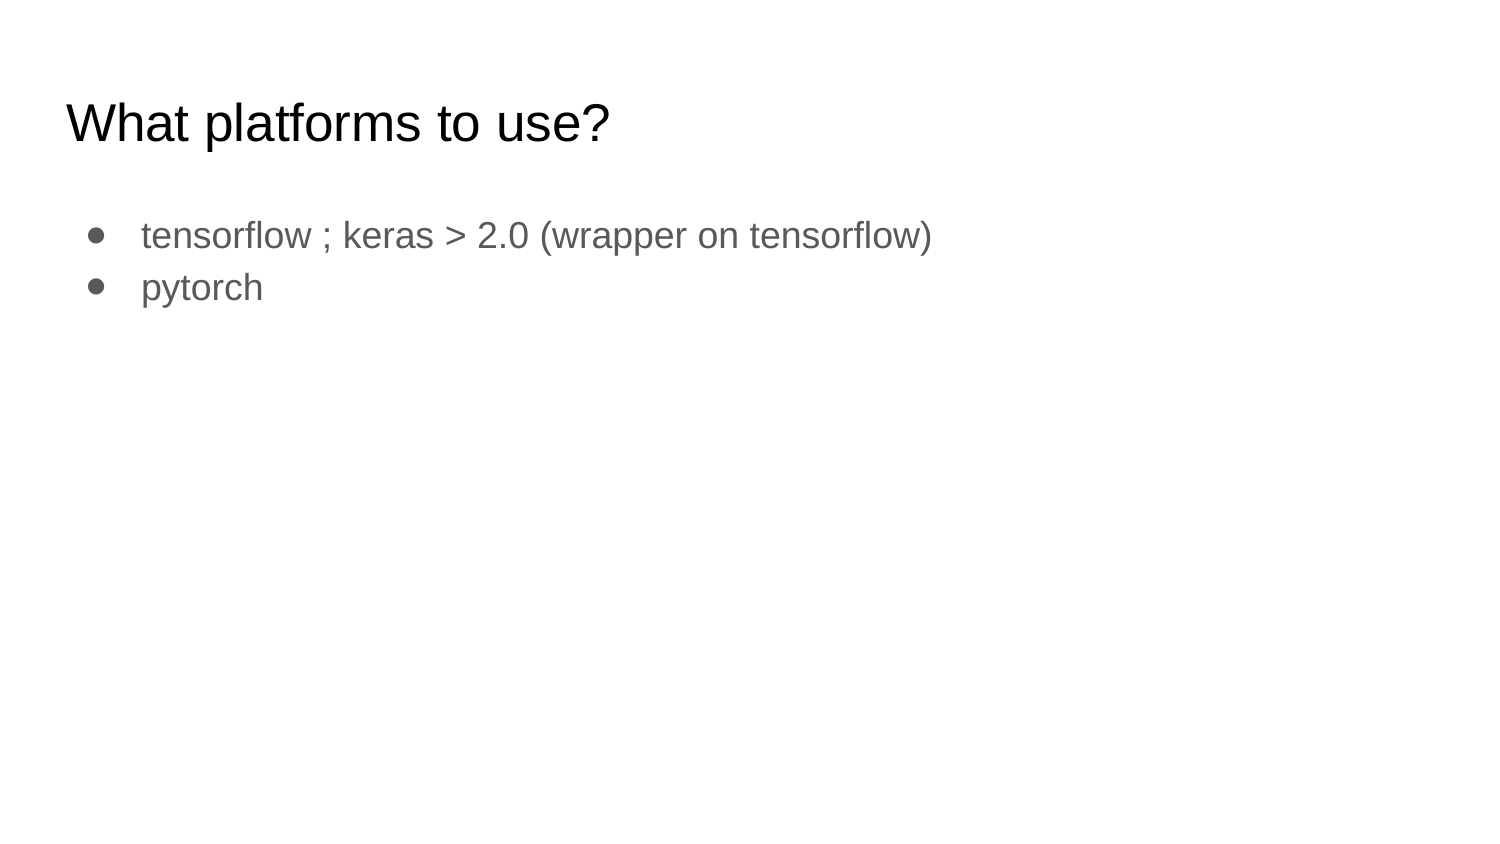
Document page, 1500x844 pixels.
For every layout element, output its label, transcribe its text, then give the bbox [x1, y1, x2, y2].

title What platforms to use? [51, 72, 1449, 167]
list tensorflow ; keras > 2.0 (wrapper on tensorflow) pytorch [51, 189, 1449, 750]
